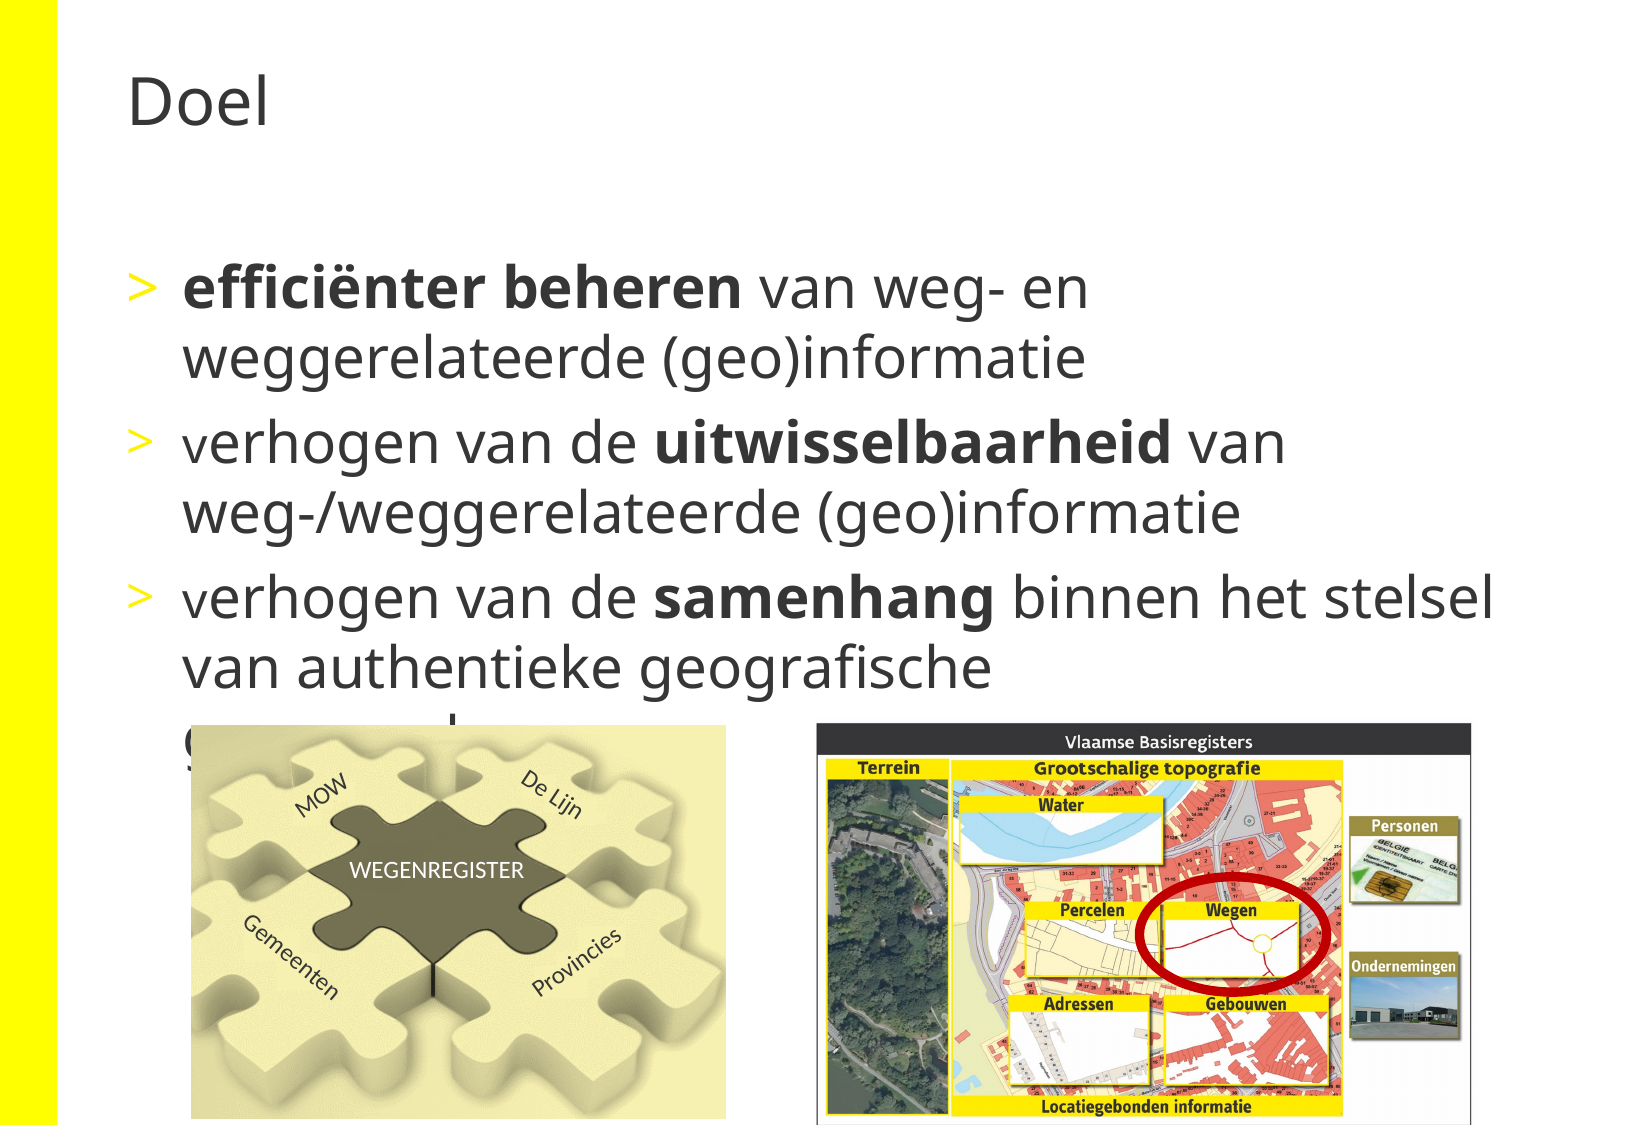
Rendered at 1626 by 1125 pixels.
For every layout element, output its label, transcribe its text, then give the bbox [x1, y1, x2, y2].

picture [191, 725, 726, 1119]
list efficiënter beheren van weg- en weggerelateerde (geo)informatie verhogen van de uitwisselbaarheid van weg-/weggerelateerde (geo)informatie verhogen van de samenhang binnen het stelsel van authentieke geografische gegevensbronnen [111, 243, 1514, 1063]
picture [811, 718, 1476, 1125]
title Doel [111, 59, 1514, 222]
